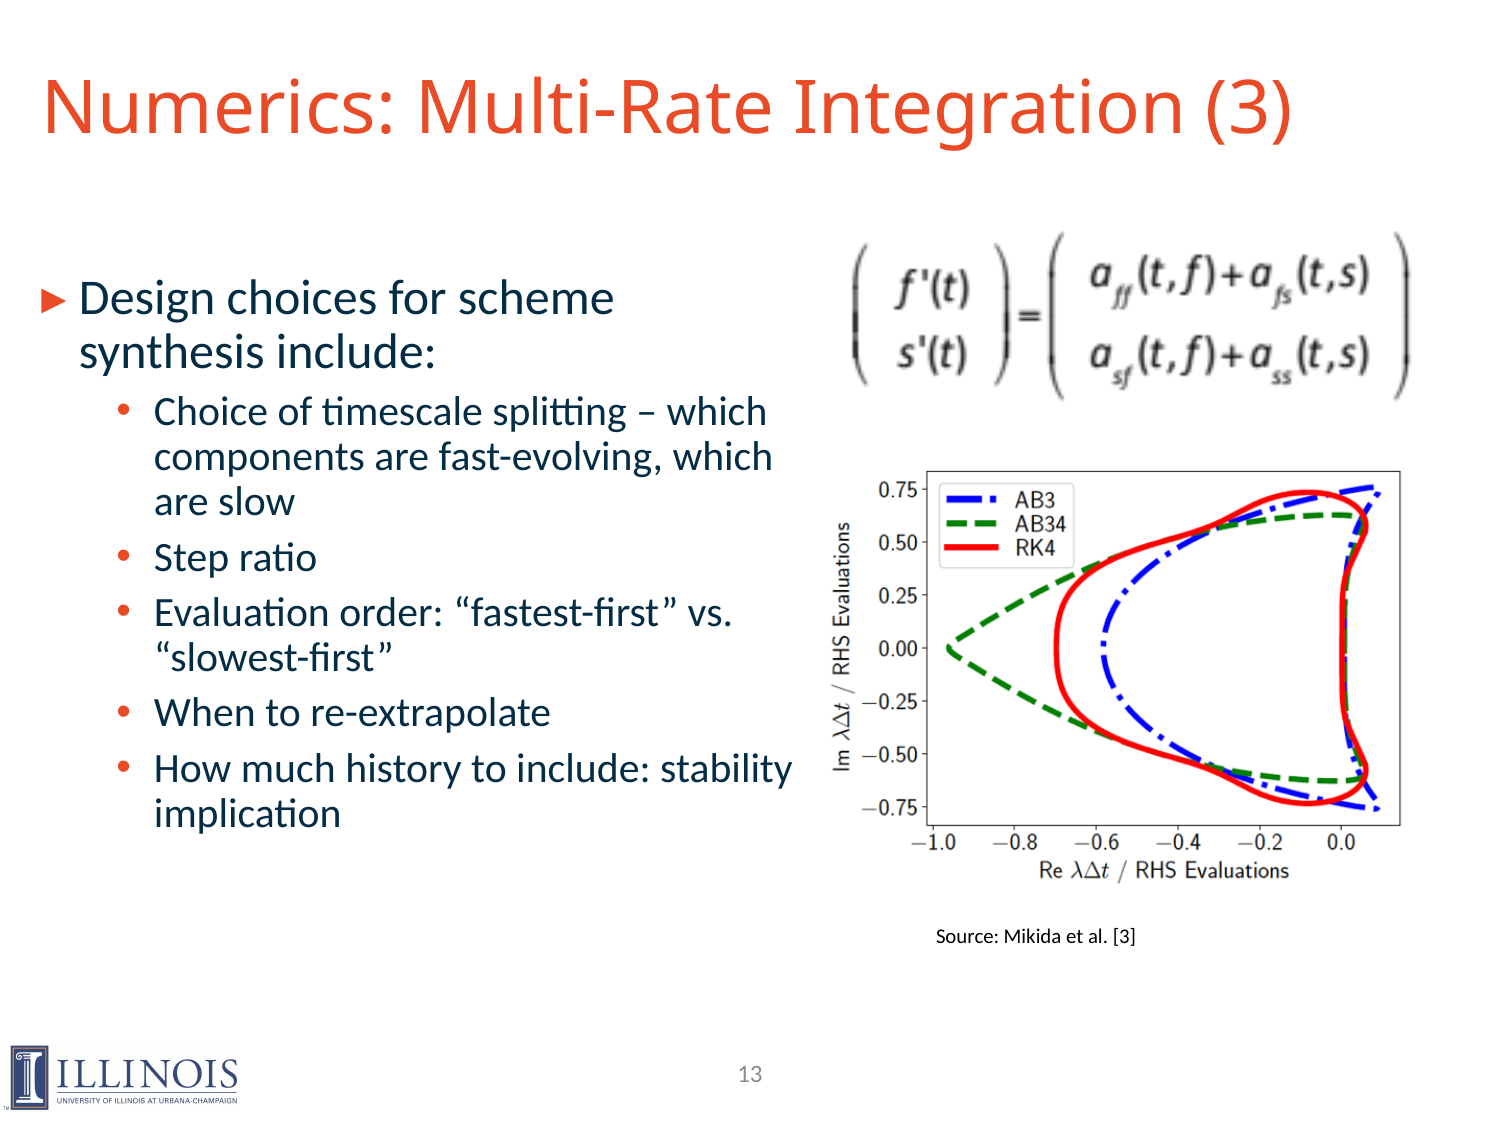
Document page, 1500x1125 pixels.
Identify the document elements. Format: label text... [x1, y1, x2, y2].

picture [0, 1042, 241, 1113]
picture [820, 447, 1438, 894]
title Numerics: Multi-Rate Integration (3) [26, 36, 1438, 183]
text_box Source: Mikida et al. [3] [921, 915, 1414, 956]
slide_number 13 [718, 1042, 782, 1103]
list Design choices for scheme synthesis include: Choice of timescale splitting – which components are fast-evolving, which are slow Step ratio Evaluation order: “fastest-first” vs. “slowest-first” When to re-extrapolate How much history to include: stability implication [26, 182, 825, 976]
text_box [848, 225, 1414, 405]
